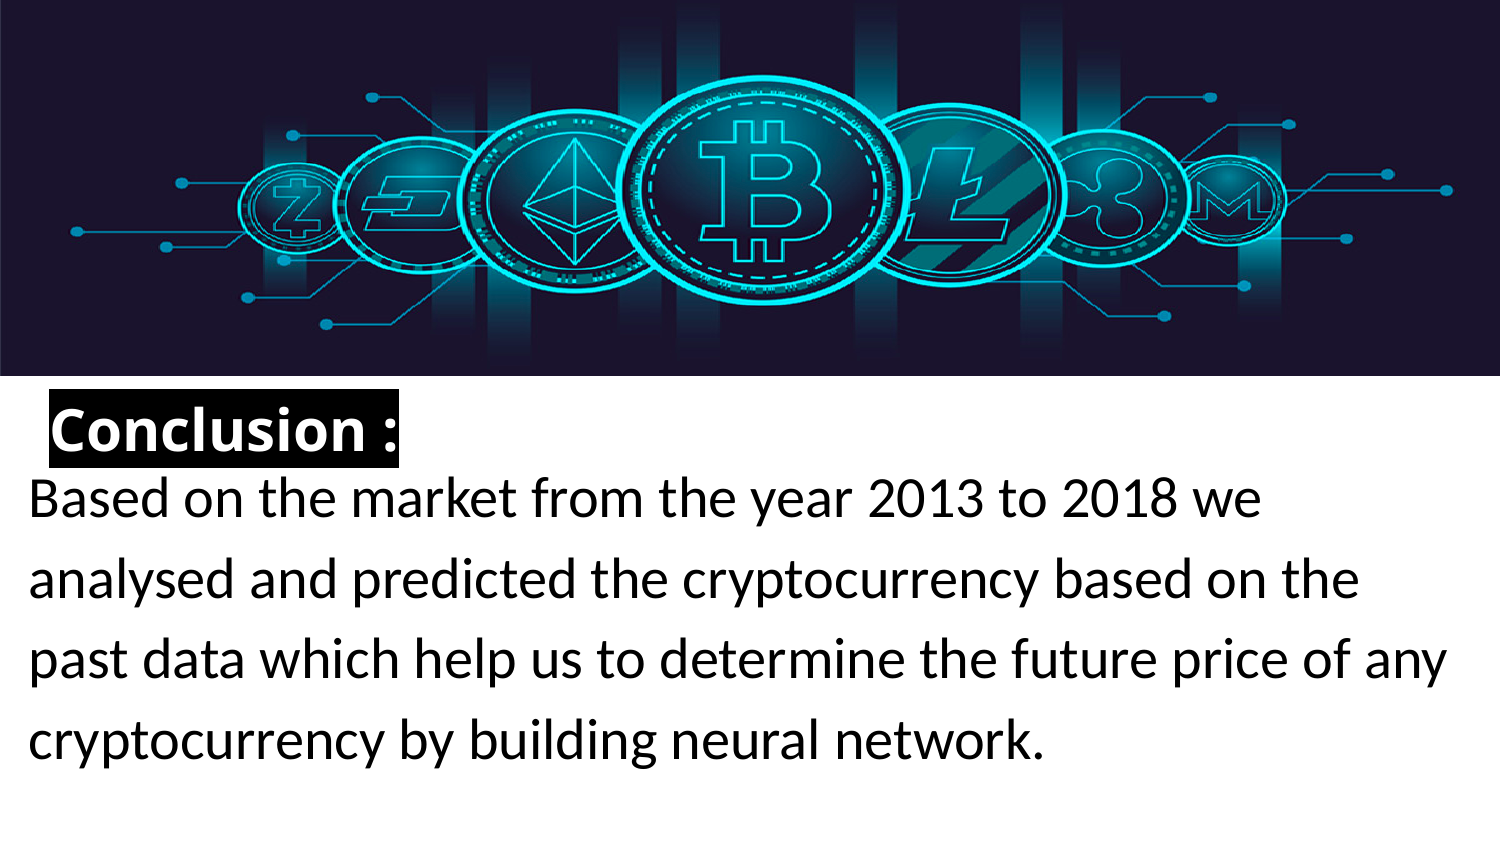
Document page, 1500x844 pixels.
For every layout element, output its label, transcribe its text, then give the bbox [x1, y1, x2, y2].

list Based on the market from the year 2013 to 2018 we analysed and predicted the cryptocurrency based on the past data which help us to determine the future price of any cryptocurrency by building neural network. [13, 434, 1466, 805]
title Conclusion : [34, 384, 442, 434]
picture [0, 0, 1500, 377]
